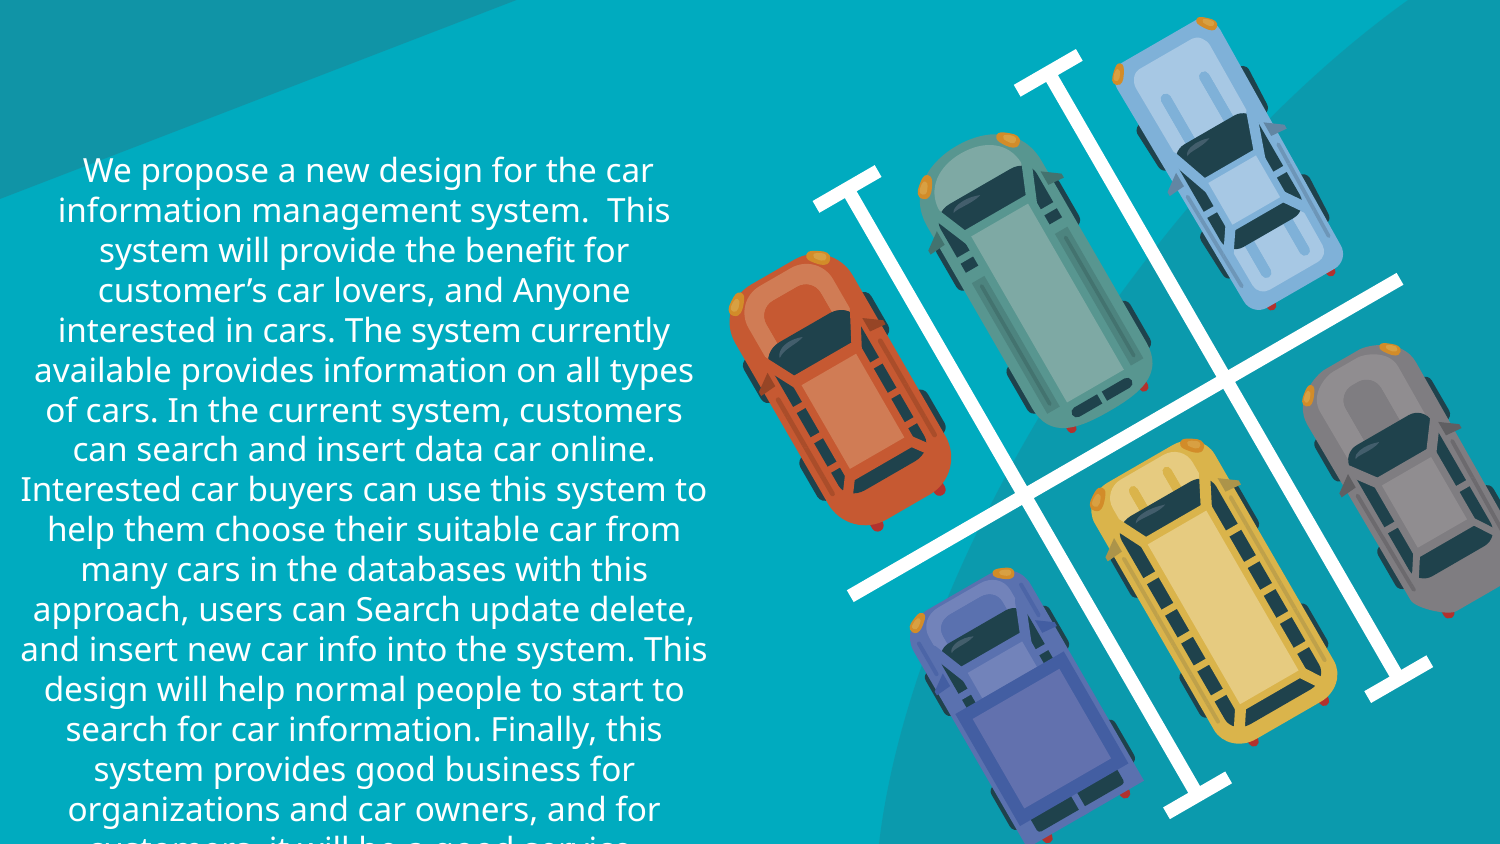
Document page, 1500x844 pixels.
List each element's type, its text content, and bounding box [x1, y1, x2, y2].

subtitle We propose a new design for the car information management system. This system will provide the benefit for customer’s car lovers, and Anyone interested in cars. The system currently available provides information on all types of cars. In the current system, customers can search and insert data car online. Interested car buyers can use this system to help them choose their suitable car from many cars in the databases with this approach, users can Search update delete, and insert new car info into the system. This design will help normal people to start to search for car information. Finally, this system provides good business for organizations and car owners, and for customers, it will be a good service. [0, 134, 669, 716]
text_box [675, 0, 1500, 844]
